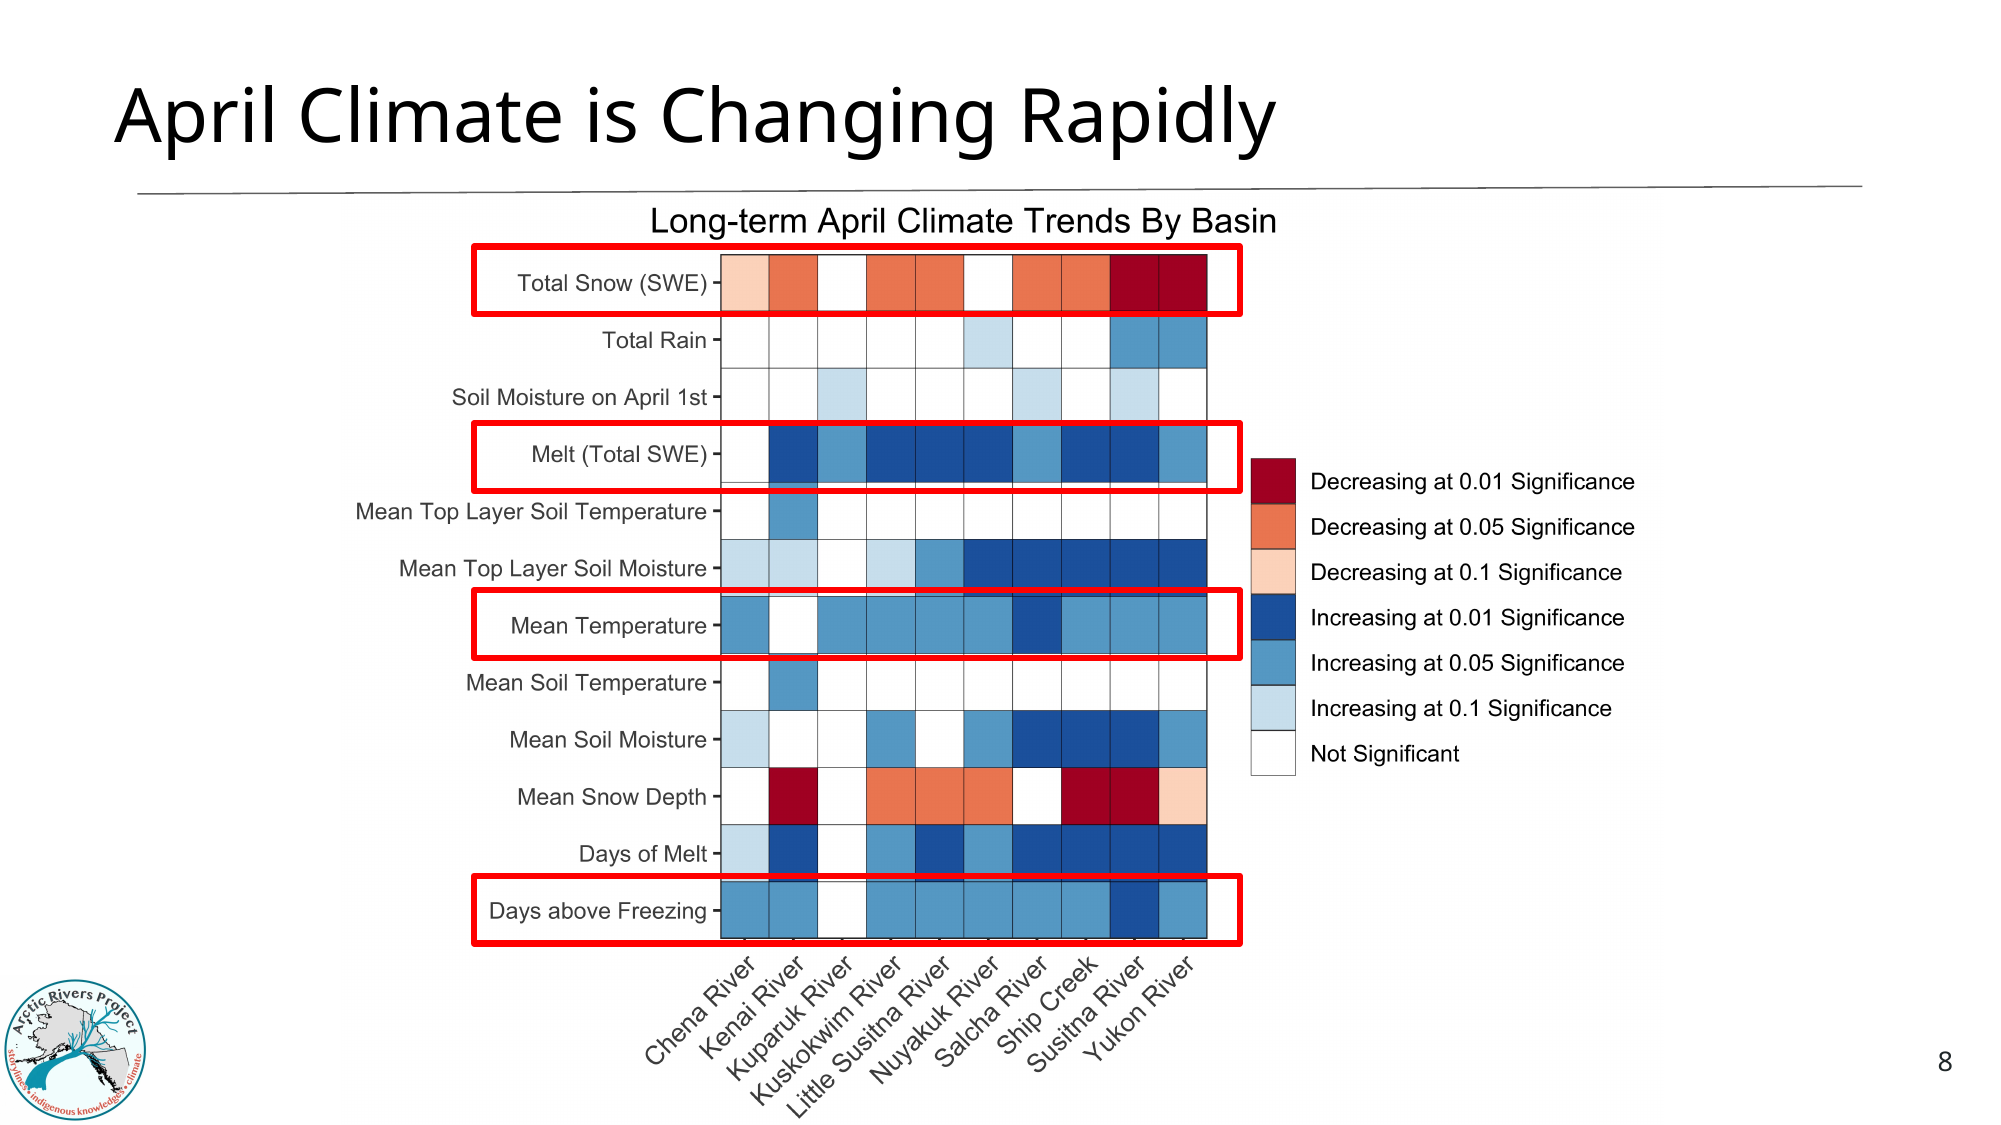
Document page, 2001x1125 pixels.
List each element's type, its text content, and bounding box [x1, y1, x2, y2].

picture [0, 975, 151, 1125]
text_box April Climate is Changing Rapidly [99, 59, 1905, 203]
picture [341, 195, 1664, 1125]
slide_number 8 [1853, 1019, 1974, 1106]
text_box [137, 186, 1863, 195]
